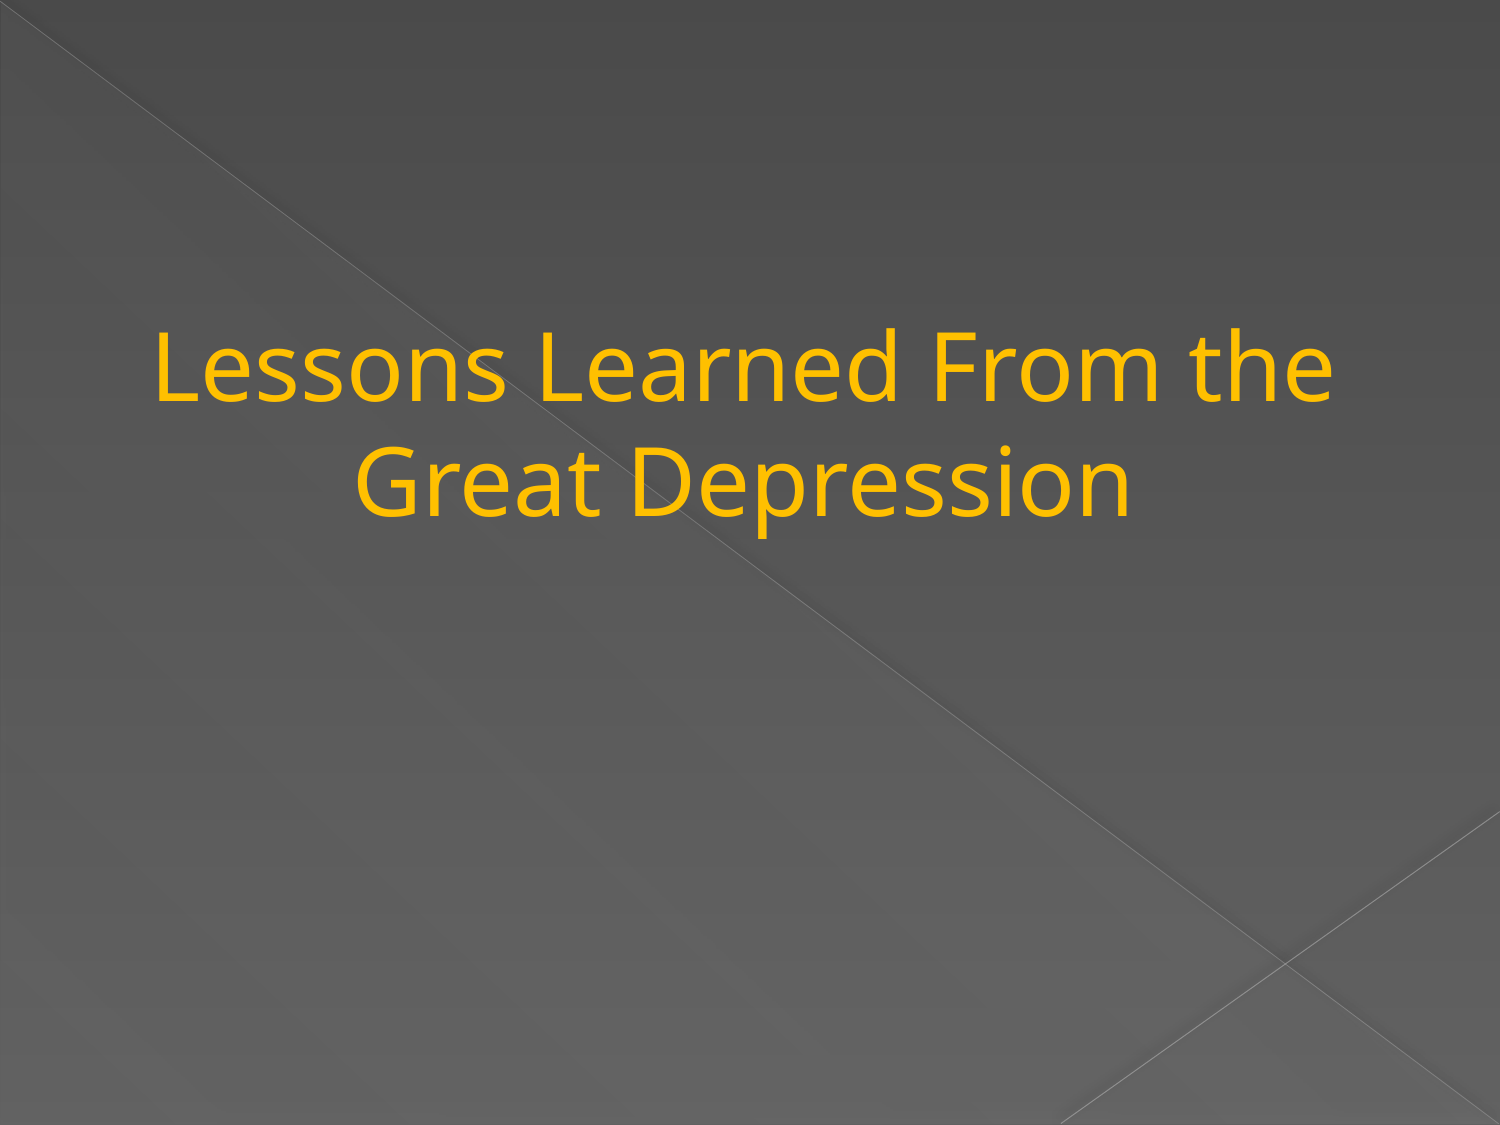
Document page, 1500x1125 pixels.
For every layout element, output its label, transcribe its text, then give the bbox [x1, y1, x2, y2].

text_box Lessons Learned From the Great Depression [112, 298, 1375, 543]
